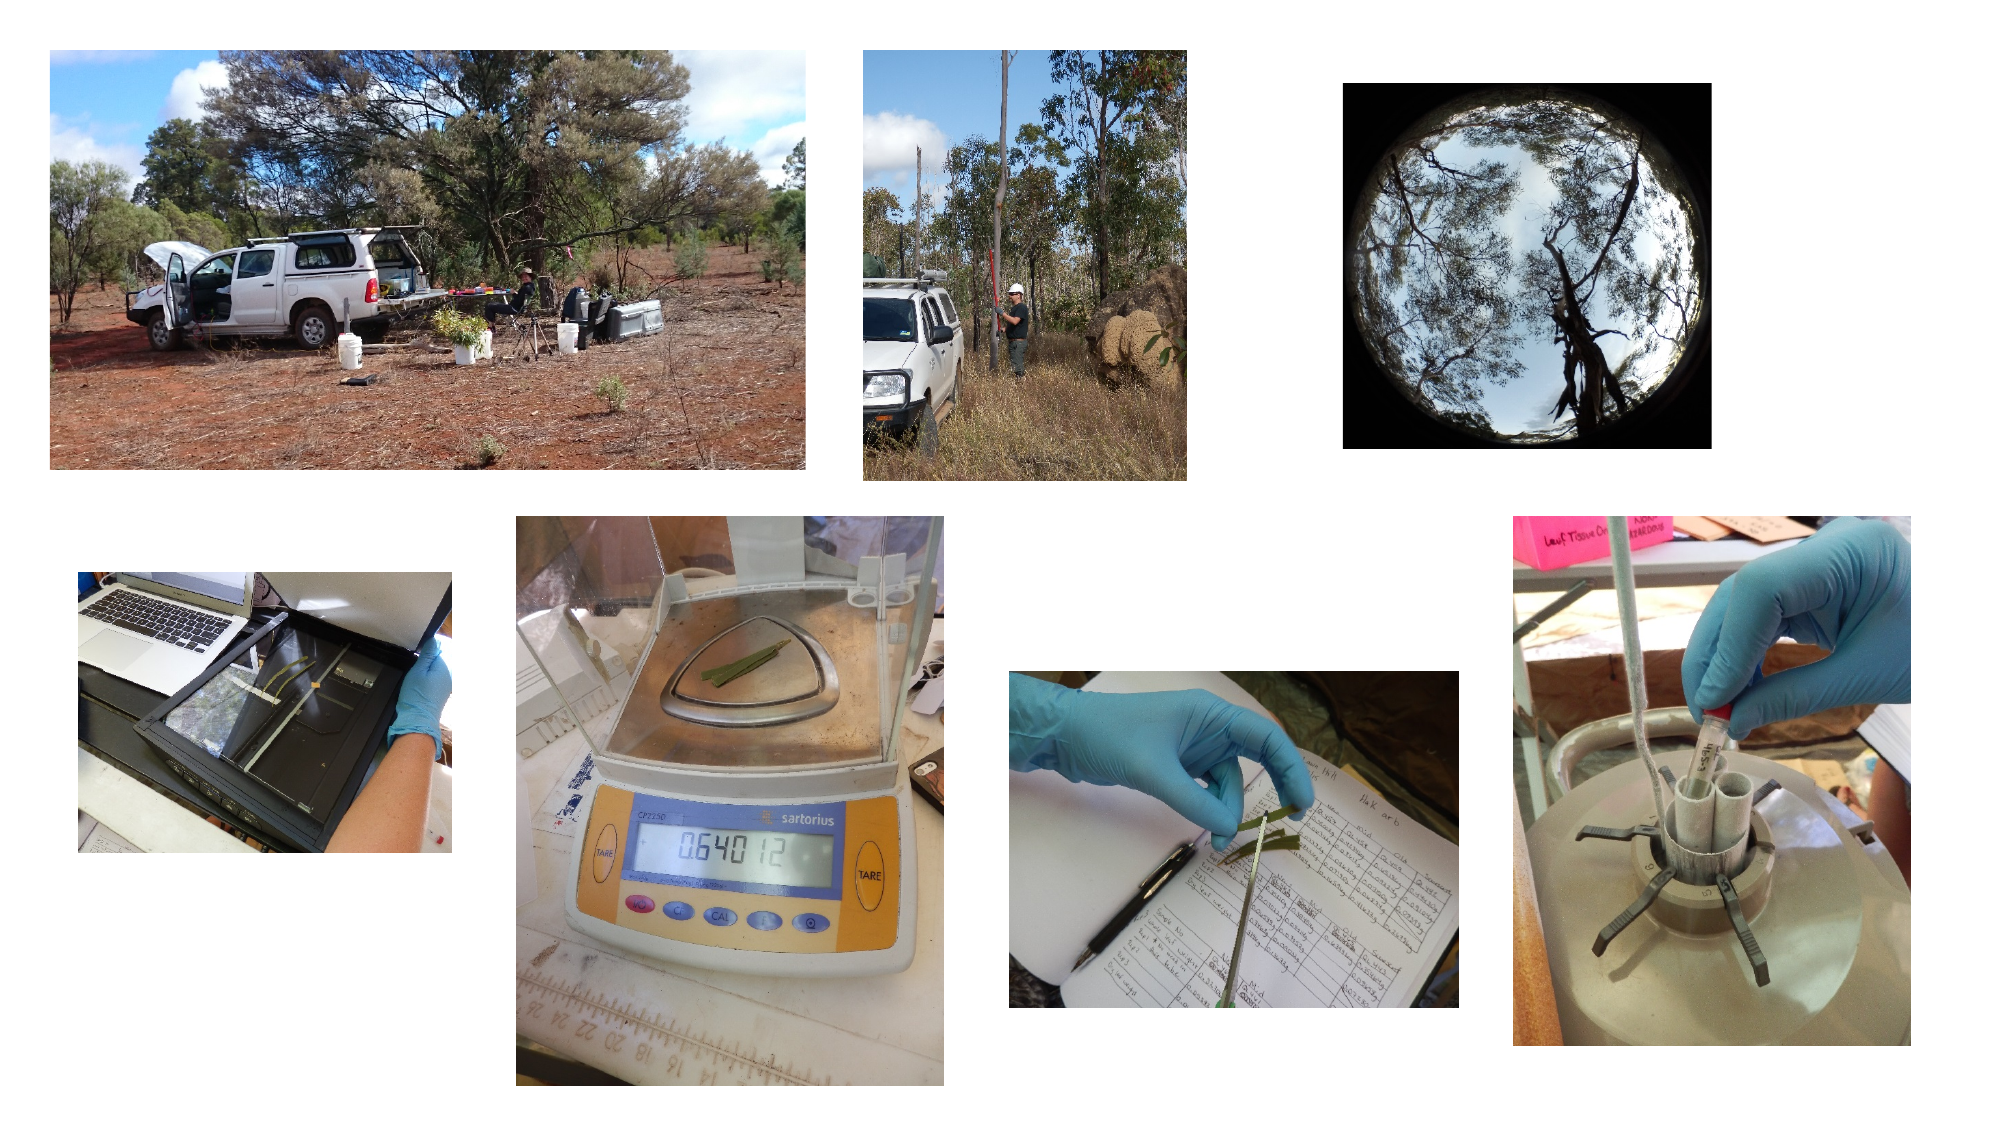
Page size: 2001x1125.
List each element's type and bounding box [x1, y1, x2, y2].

picture [863, 50, 1187, 481]
picture [1009, 671, 1459, 1008]
picture [516, 516, 944, 1086]
picture [1513, 516, 1911, 1046]
picture [1342, 83, 1712, 449]
picture [49, 50, 806, 470]
picture [78, 572, 452, 853]
